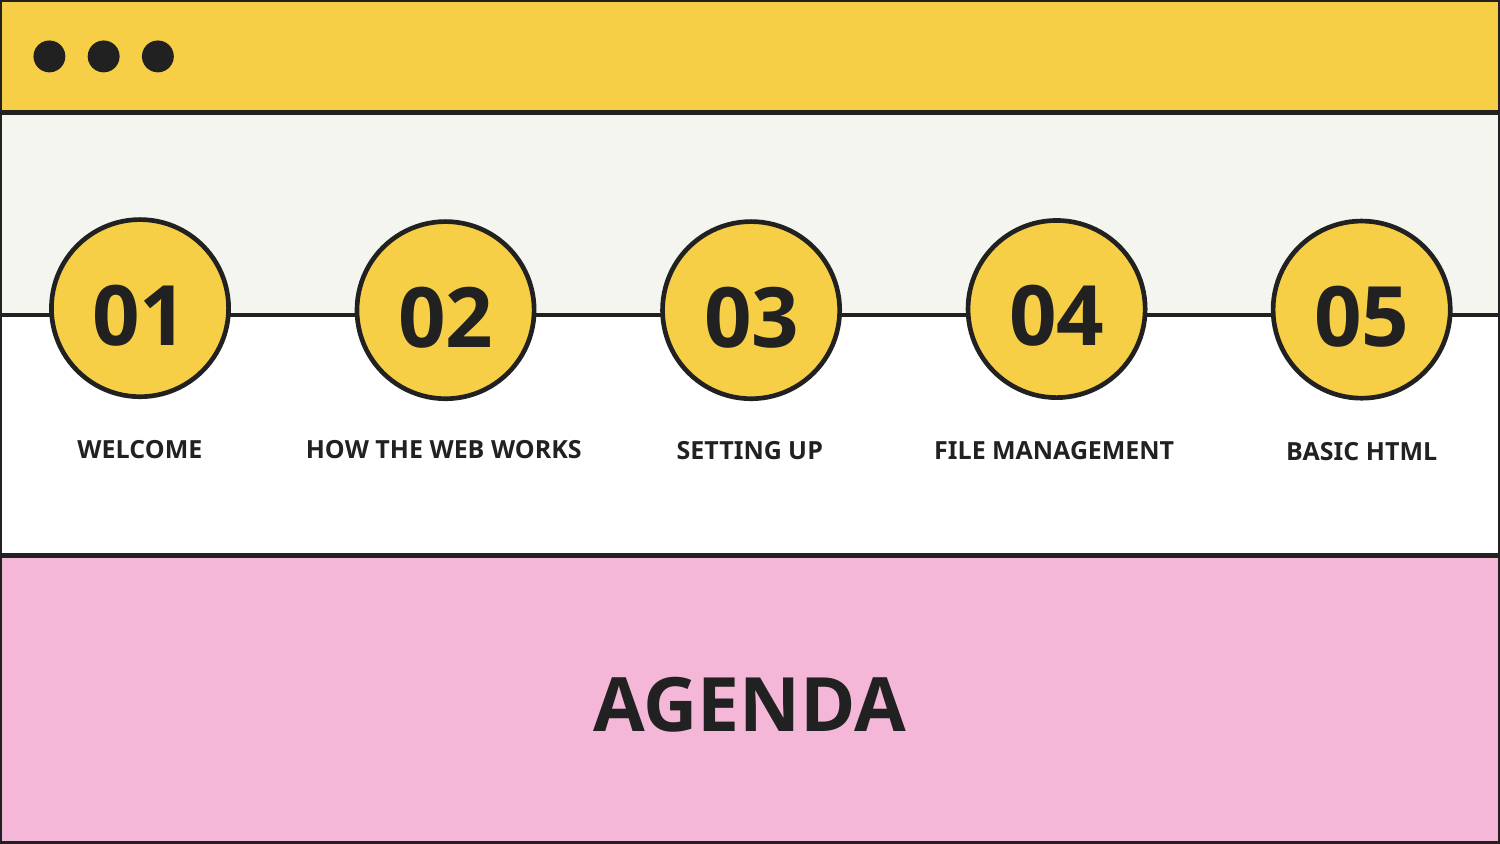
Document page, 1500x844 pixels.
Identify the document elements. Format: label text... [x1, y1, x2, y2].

text_box [390, 221, 501, 241]
text_box [389, 379, 502, 399]
title AGENDA [305, 641, 1195, 779]
text_box [1305, 221, 1418, 241]
subtitle BASIC HTML [1183, 420, 1500, 503]
text_box FILE MANAGEMENT [875, 419, 1233, 502]
subtitle WELCOME [0, 418, 265, 502]
title 03 [663, 241, 841, 379]
title 02 [357, 241, 535, 379]
text_box 05 [1273, 241, 1451, 379]
text_box [84, 377, 196, 397]
title 04 [968, 240, 1146, 378]
text_box [84, 219, 196, 239]
text_box [1306, 379, 1417, 399]
subtitle SETTING UP [571, 419, 875, 502]
subtitle HOW THE WEB WORKS [265, 418, 623, 502]
text_box [695, 221, 807, 241]
text_box [1001, 220, 1113, 240]
text_box [1001, 378, 1113, 398]
text_box [695, 379, 807, 399]
title 01 [51, 239, 229, 377]
